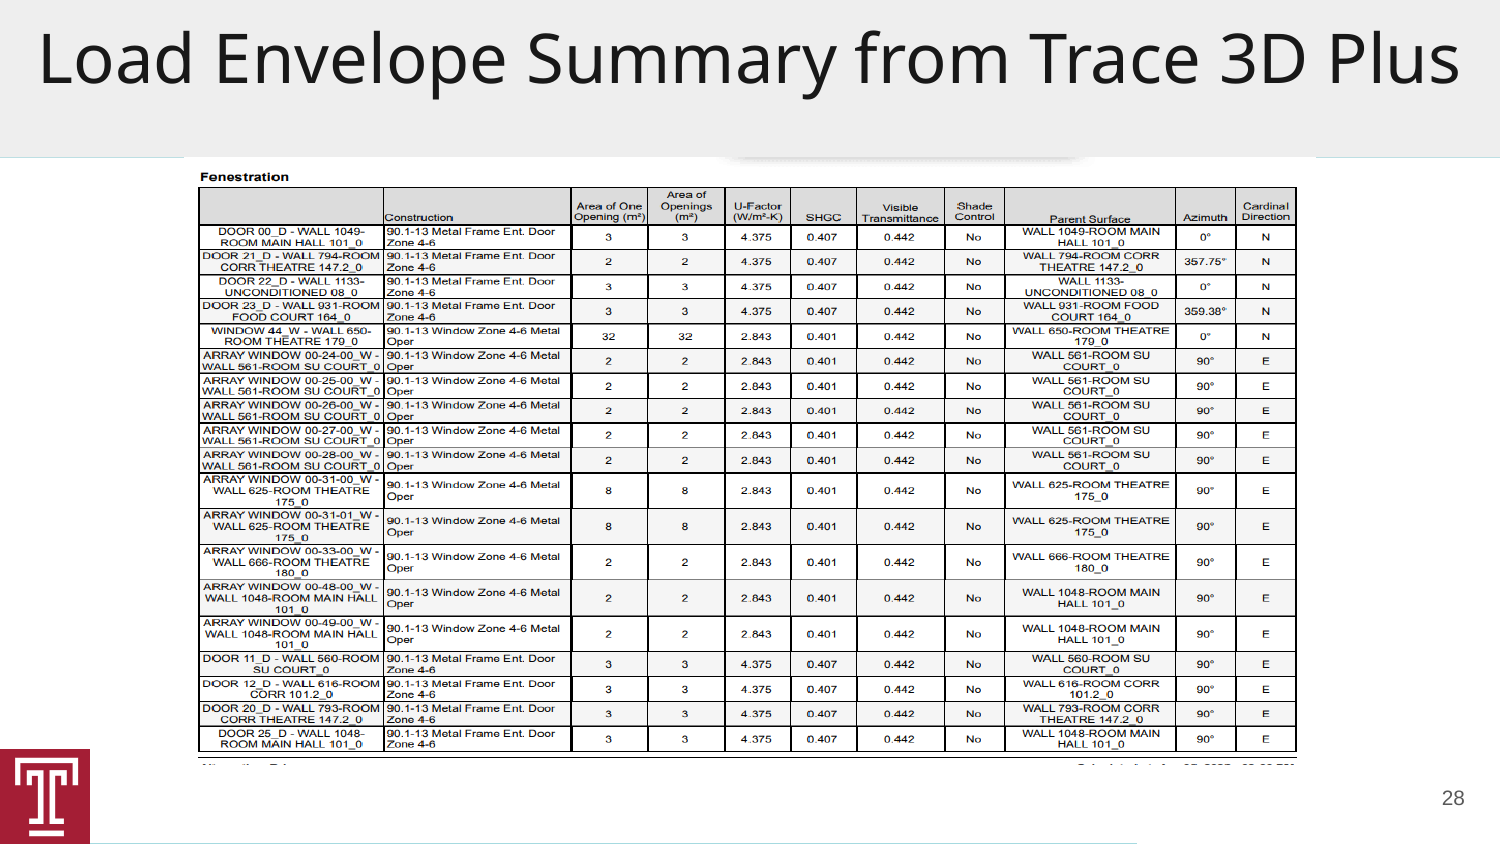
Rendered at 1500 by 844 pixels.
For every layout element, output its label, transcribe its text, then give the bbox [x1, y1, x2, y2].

title Load Envelope Summary from Trace 3D Plus [0, 0, 1500, 157]
picture [0, 748, 91, 844]
picture [184, 157, 1316, 766]
list [0, 157, 1500, 844]
slide_number ‹#› [1389, 764, 1480, 830]
